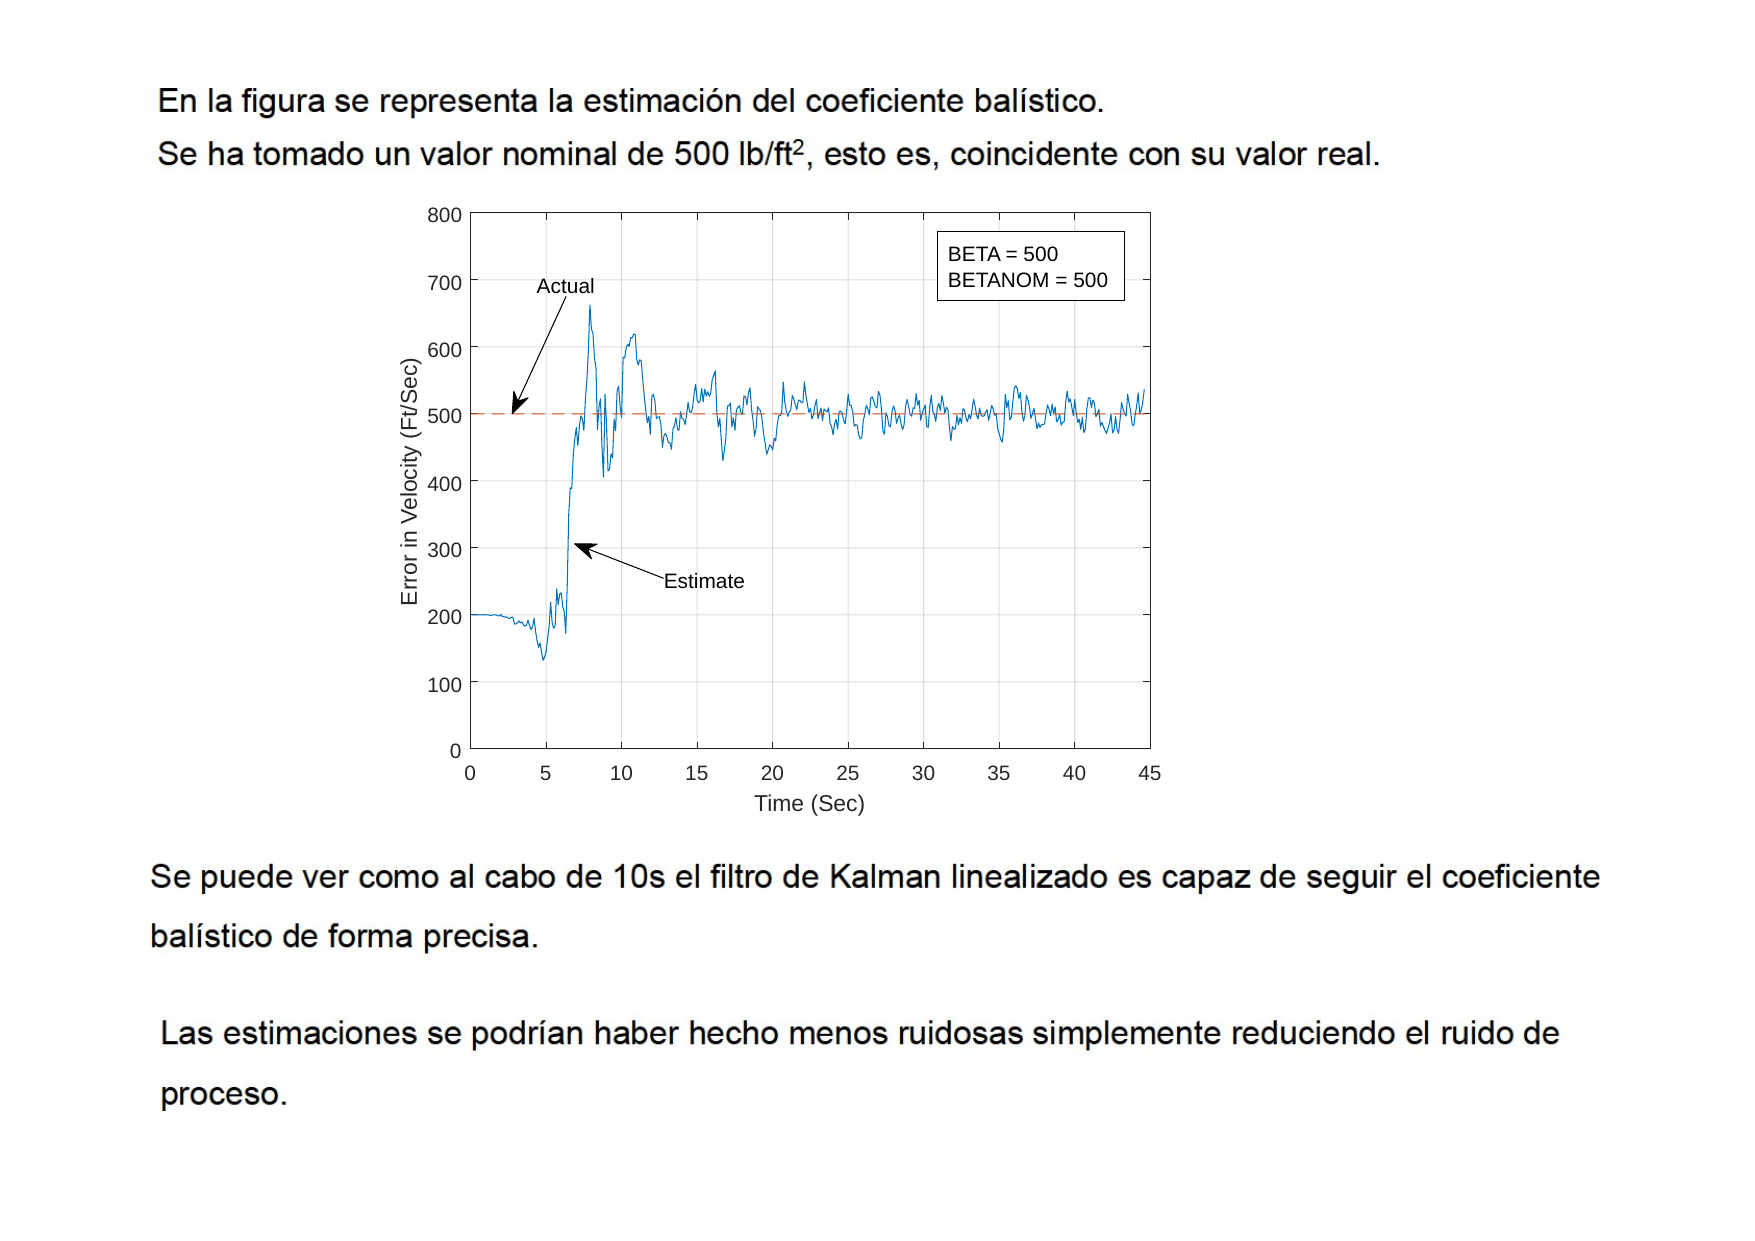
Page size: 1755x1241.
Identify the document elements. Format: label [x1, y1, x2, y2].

picture [149, 88, 1601, 1111]
